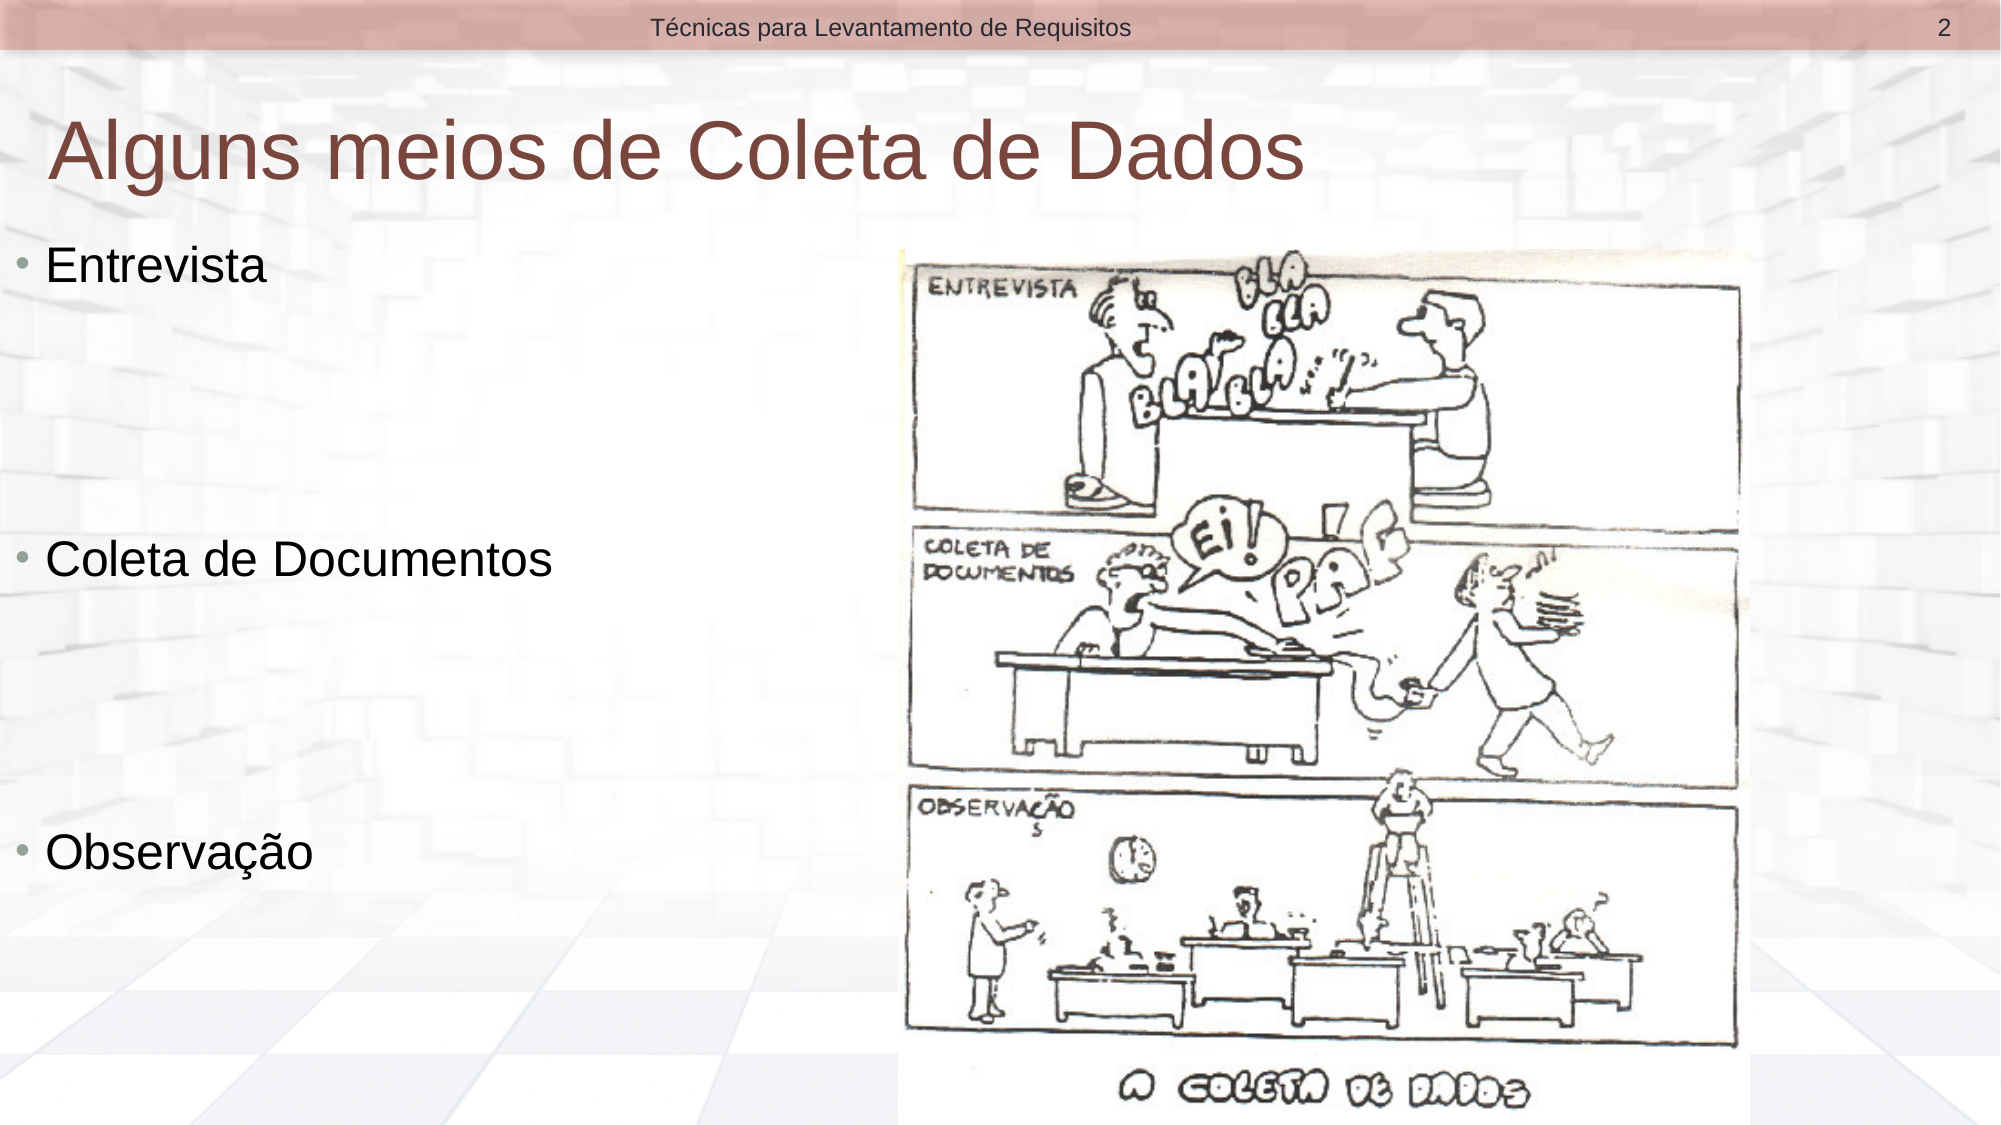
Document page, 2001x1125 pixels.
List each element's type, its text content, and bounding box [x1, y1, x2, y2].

list Entrevista Coleta de Documentos Observação [0, 312, 895, 800]
title Alguns meios de Coleta de Dados [33, 66, 1967, 225]
slide_number 2 [1783, 3, 1967, 50]
picture [0, 249, 2000, 1125]
footer Técnicas para Levantamento de Requisitos [33, 3, 1750, 50]
